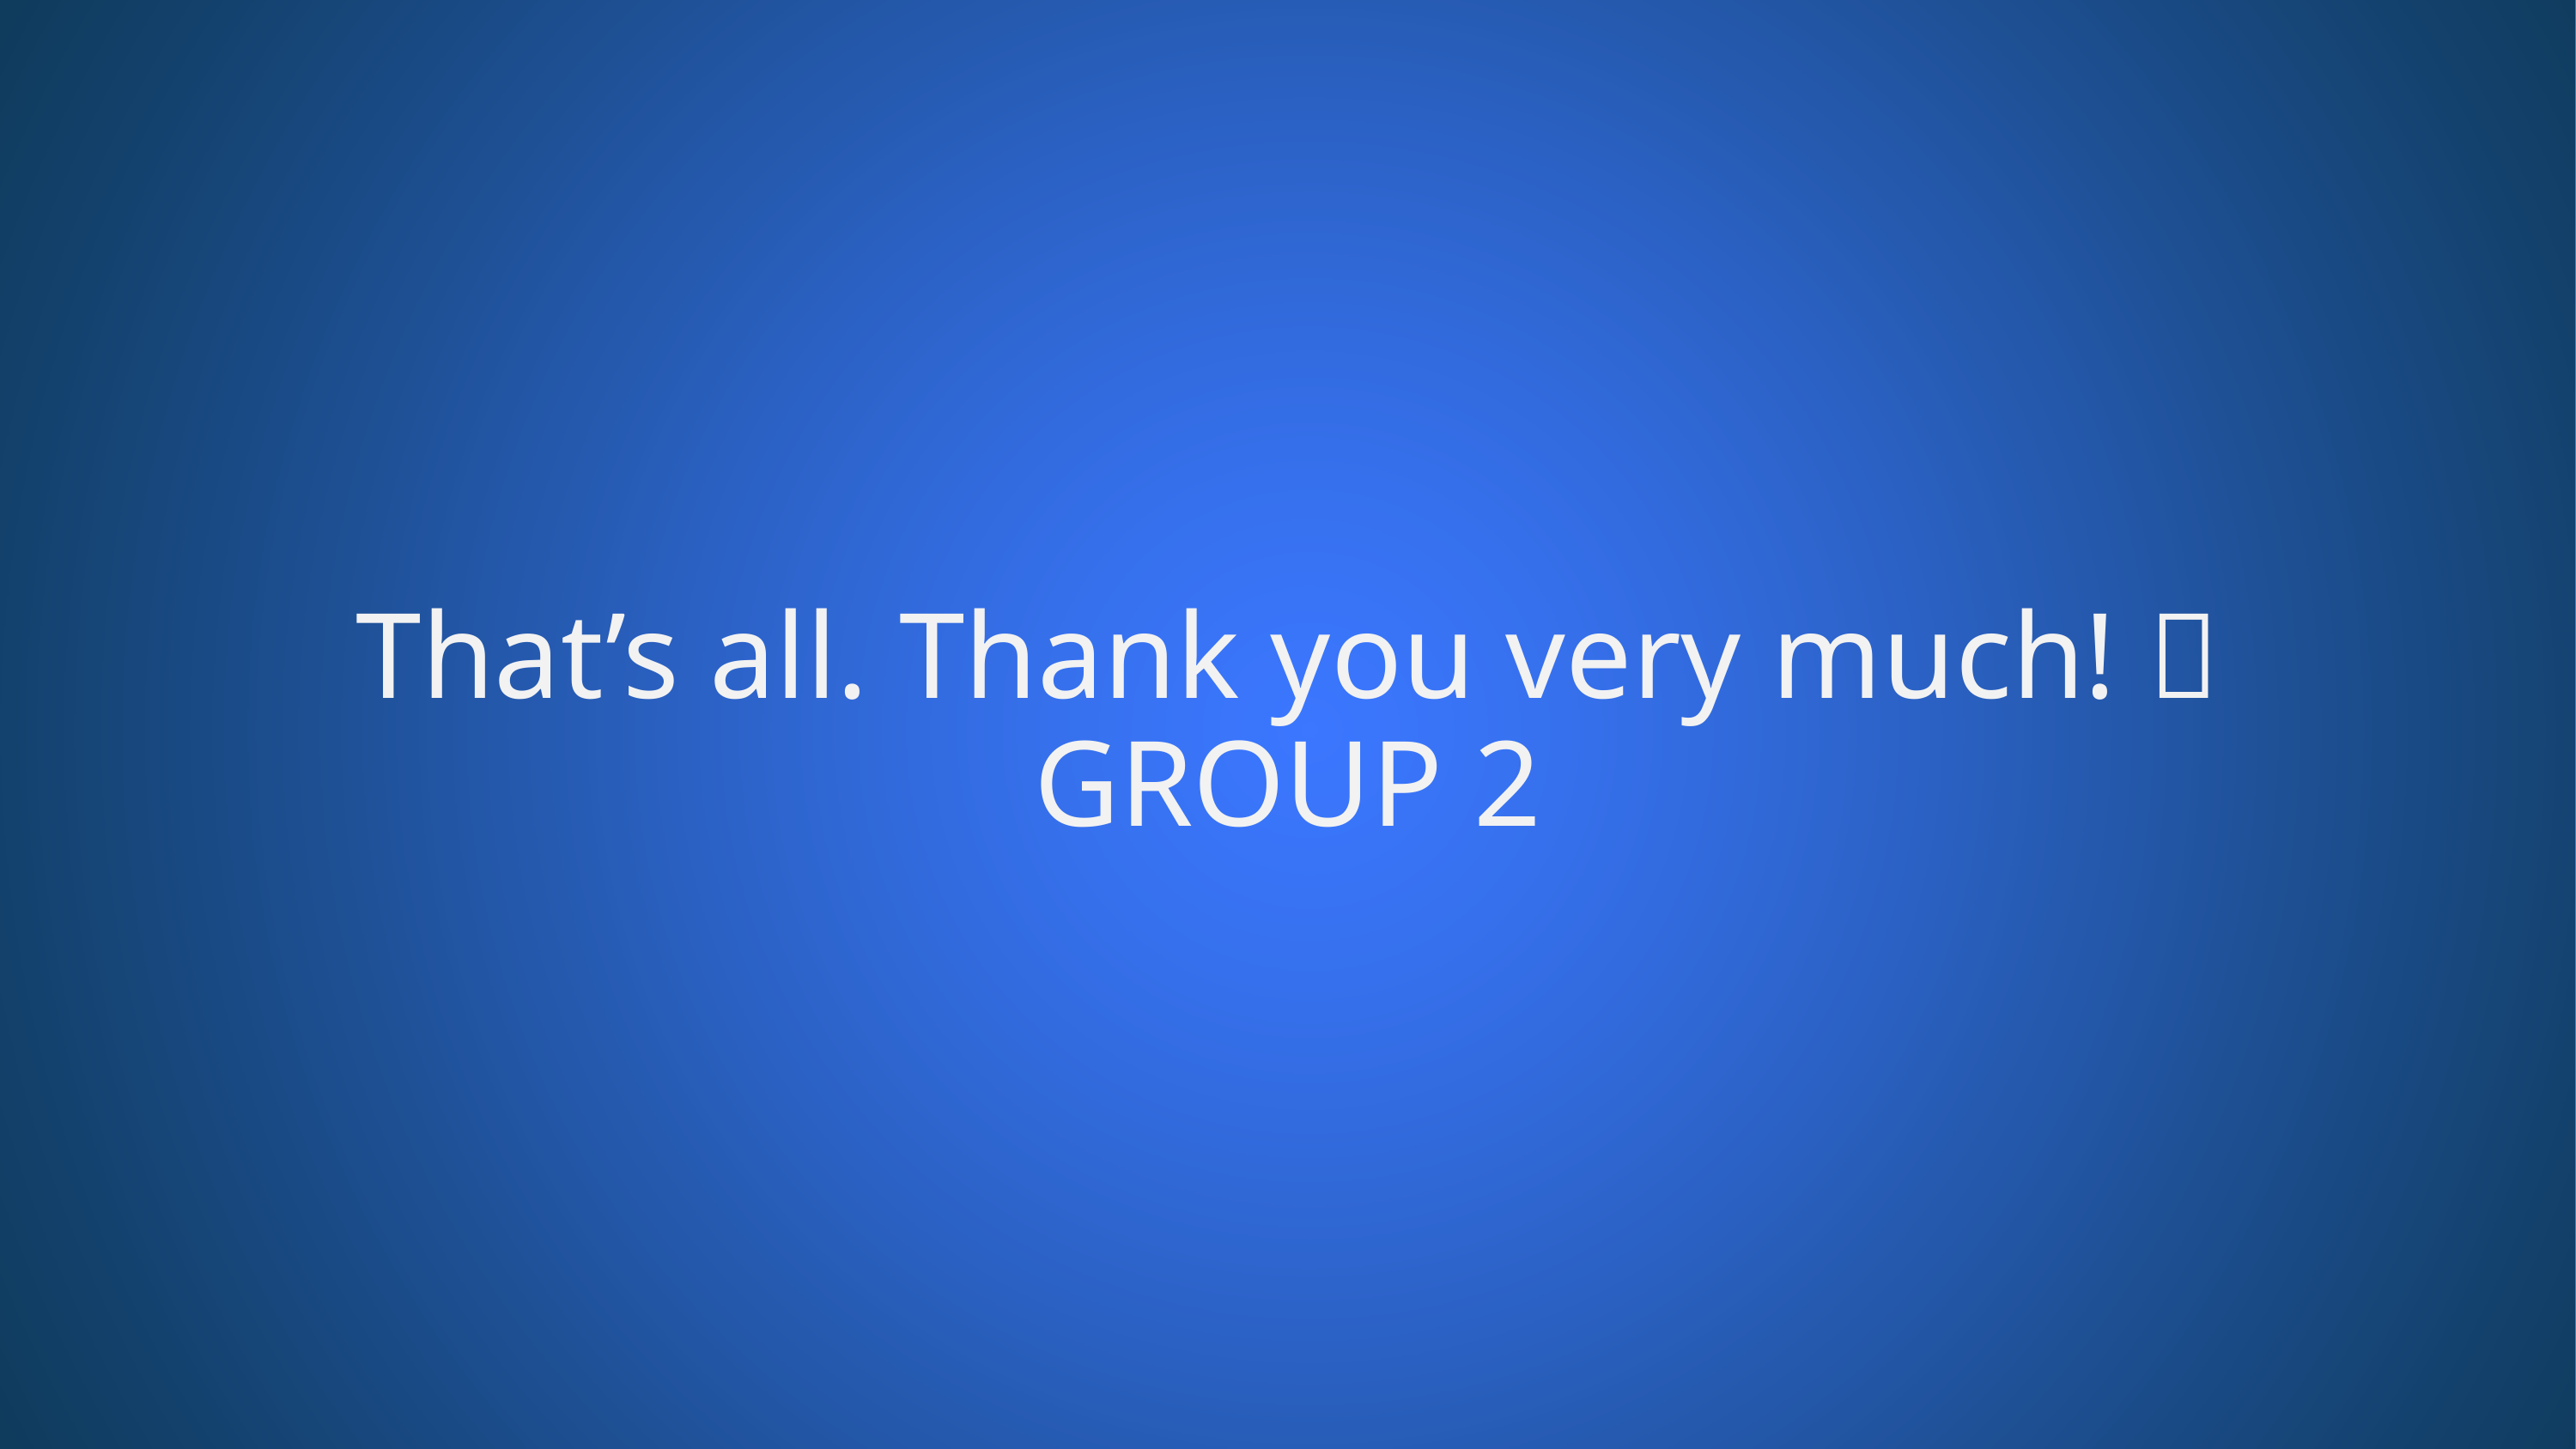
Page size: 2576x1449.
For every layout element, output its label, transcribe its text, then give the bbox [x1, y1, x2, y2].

picture [0, 0, 2576, 1449]
title That’s all. Thank you very much!  GROUP 2 [70, 565, 2506, 884]
